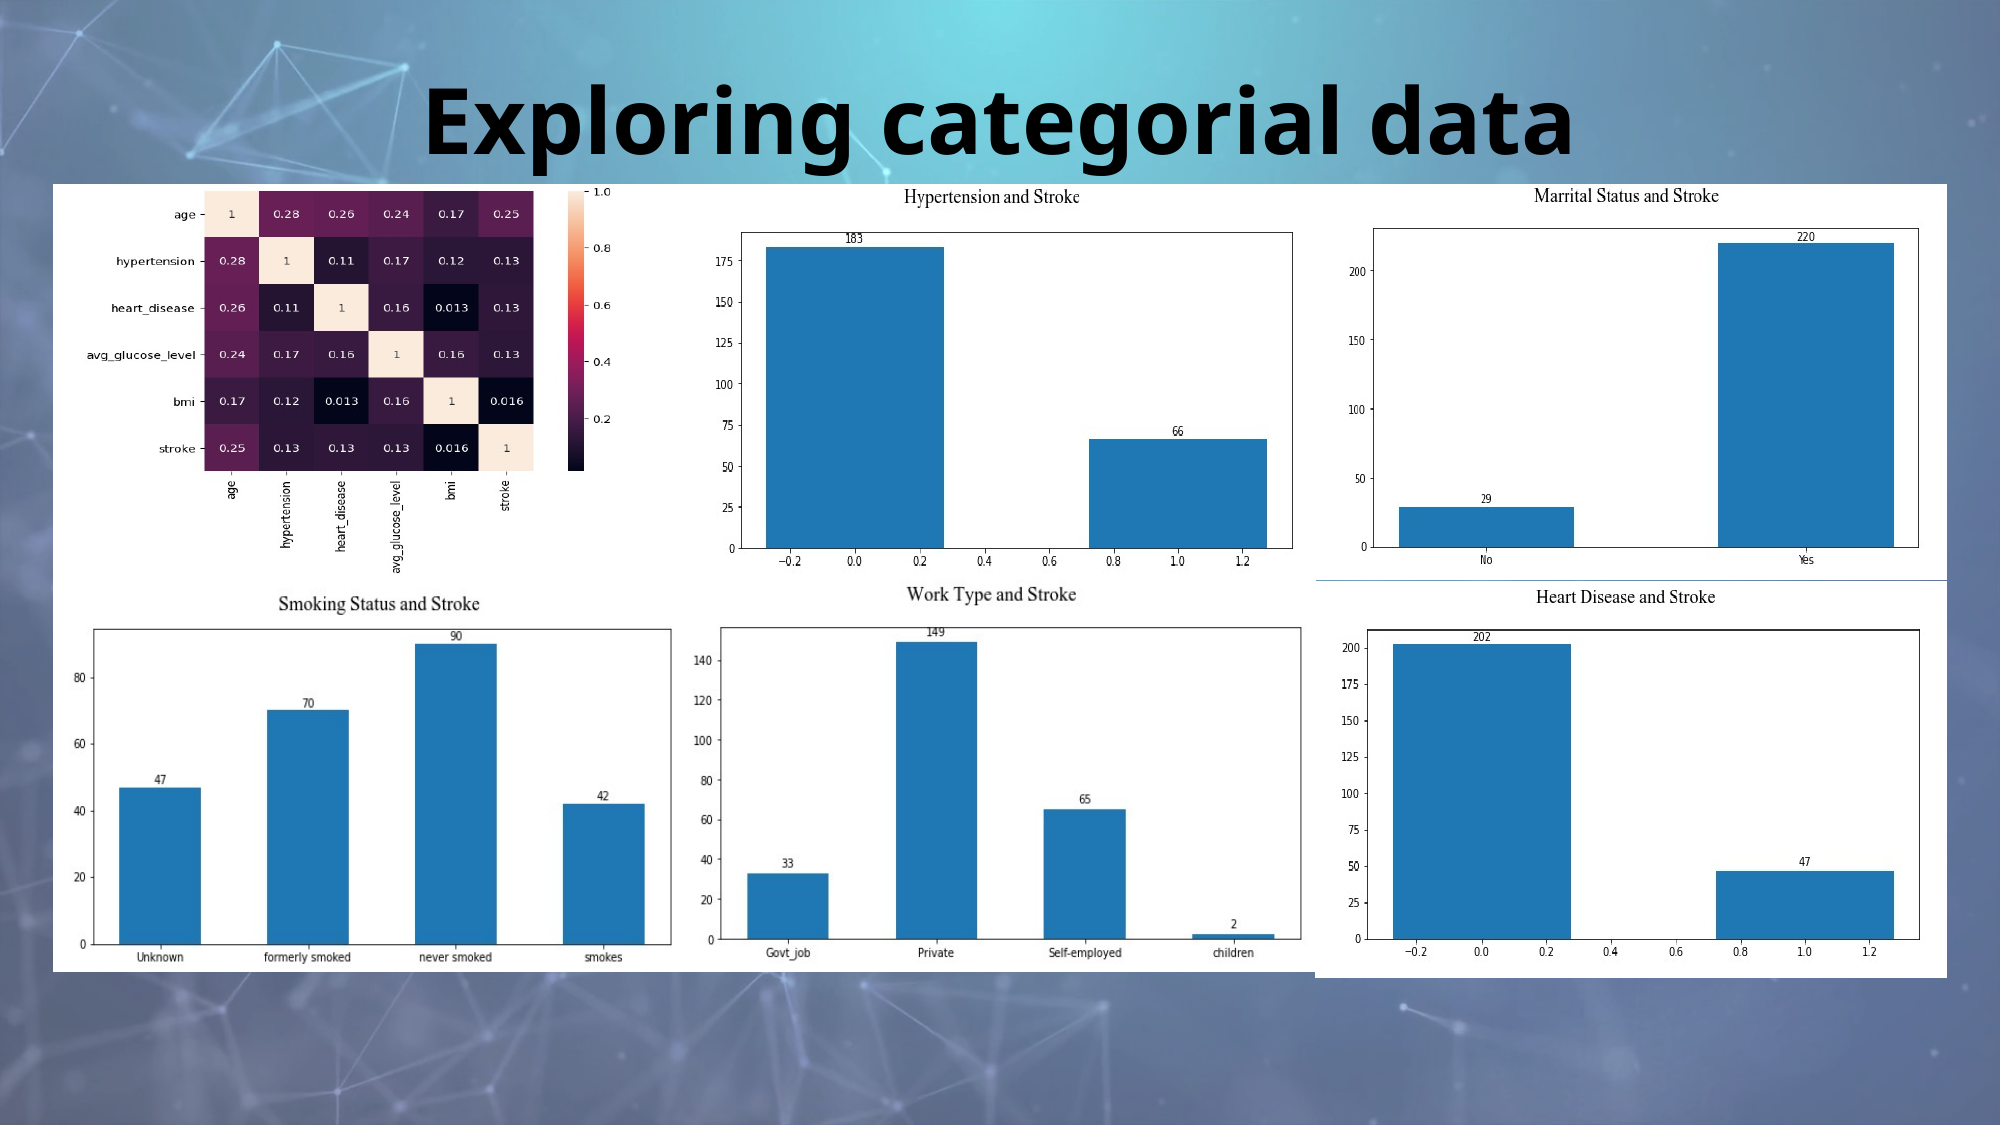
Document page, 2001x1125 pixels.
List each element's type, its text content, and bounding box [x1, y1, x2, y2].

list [53, 580, 684, 972]
title Exploring categorial data [137, 16, 1863, 184]
picture [53, 184, 1947, 978]
